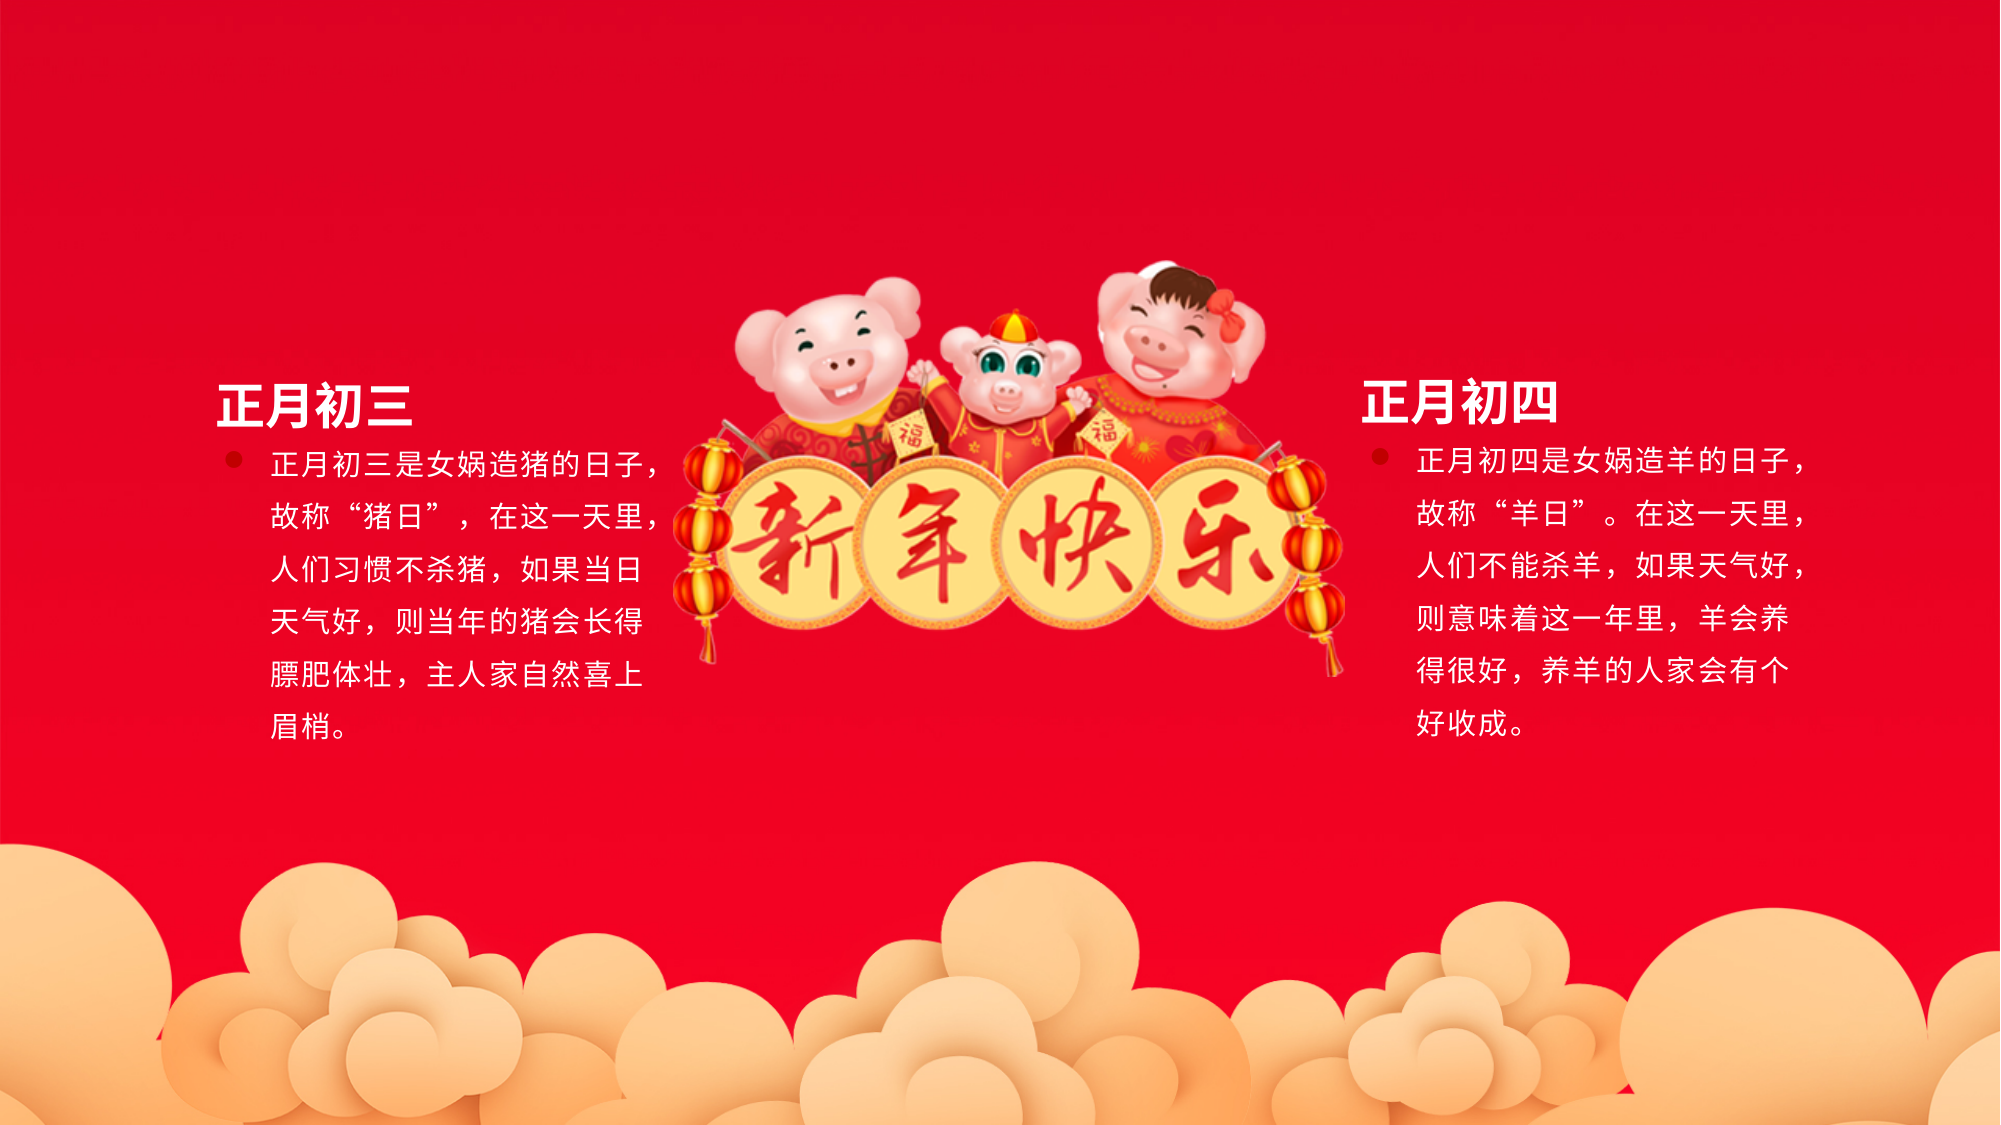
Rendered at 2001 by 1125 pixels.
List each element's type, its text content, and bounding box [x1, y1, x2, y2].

picture [0, 0, 2000, 1125]
text_box 正月初四 [1345, 345, 1576, 438]
text_box 正月初三 [200, 349, 430, 442]
text_box 正月初四是女娲造羊的日子，故称“羊日”。在这一天里，人们不能杀羊，如果天气好，则意味着这一年里，羊会养得很好，养羊的人家会有个好收成。 [1354, 417, 1815, 748]
text_box 正月初三是女娲造猪的日子，故称“猪日”，在这一天里，人们习惯不杀猪，如果当日天气好，则当年的猪会长得膘肥体壮，主人家自然喜上眉梢。 [208, 421, 669, 751]
